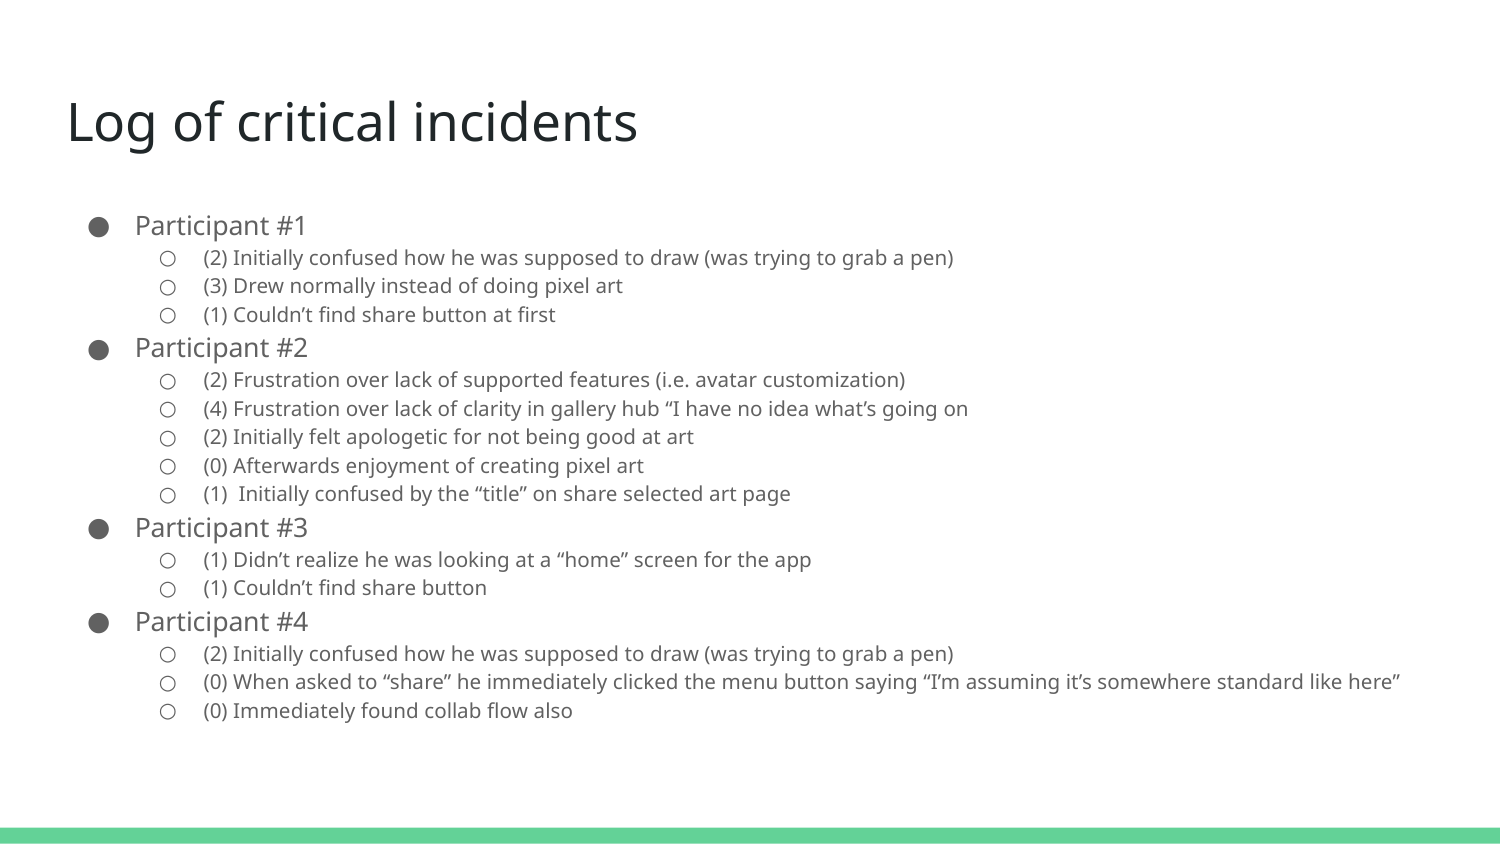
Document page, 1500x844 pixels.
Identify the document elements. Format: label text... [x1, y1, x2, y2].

list Participant #1 (2) Initially confused how he was supposed to draw (was trying to grab a pen) (3) Drew normally instead of doing pixel art (1) Couldn’t find share button at first Participant #2 (2) Frustration over lack of supported features (i.e. avatar customization) (4) Frustration over lack of clarity in gallery hub “I have no idea what’s going on (2) Initially felt apologetic for not being good at art (0) Afterwards enjoyment of creating pixel art (1) Initially confused by the “title” on share selected art page Participant #3 (1) Didn’t realize he was looking at a “home” screen for the app (1) Couldn’t find share button Participant #4 (2) Initially confused how he was supposed to draw (was trying to grab a pen) (0) When asked to “share” he immediately clicked the menu button saying “I’m assuming it’s somewhere standard like here” (0) Immediately found collab flow also [51, 189, 1449, 750]
title Log of critical incidents [51, 72, 1449, 167]
